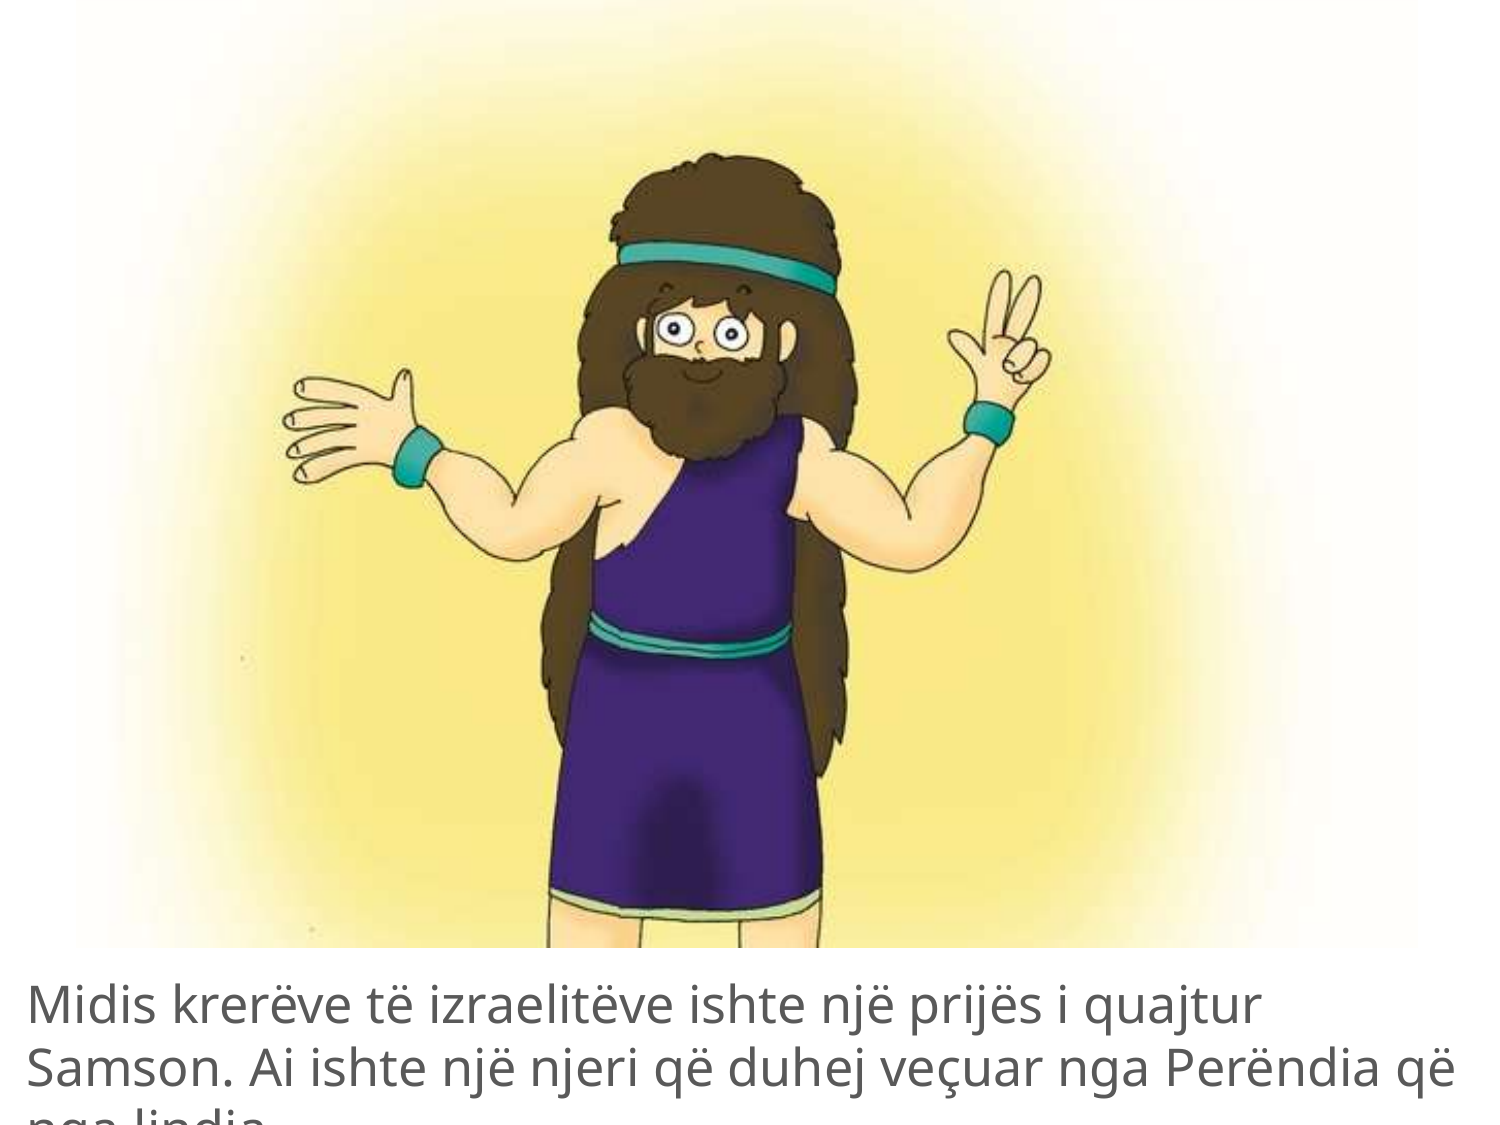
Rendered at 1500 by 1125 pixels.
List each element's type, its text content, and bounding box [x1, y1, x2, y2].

picture [76, 0, 1418, 948]
text_box Midis krerëve të izraelitëve ishte një prijës i quajtur Samson. Ai ishte një njeri që duhej veçuar nga Perëndia që nga lindja. [11, 964, 1483, 1125]
